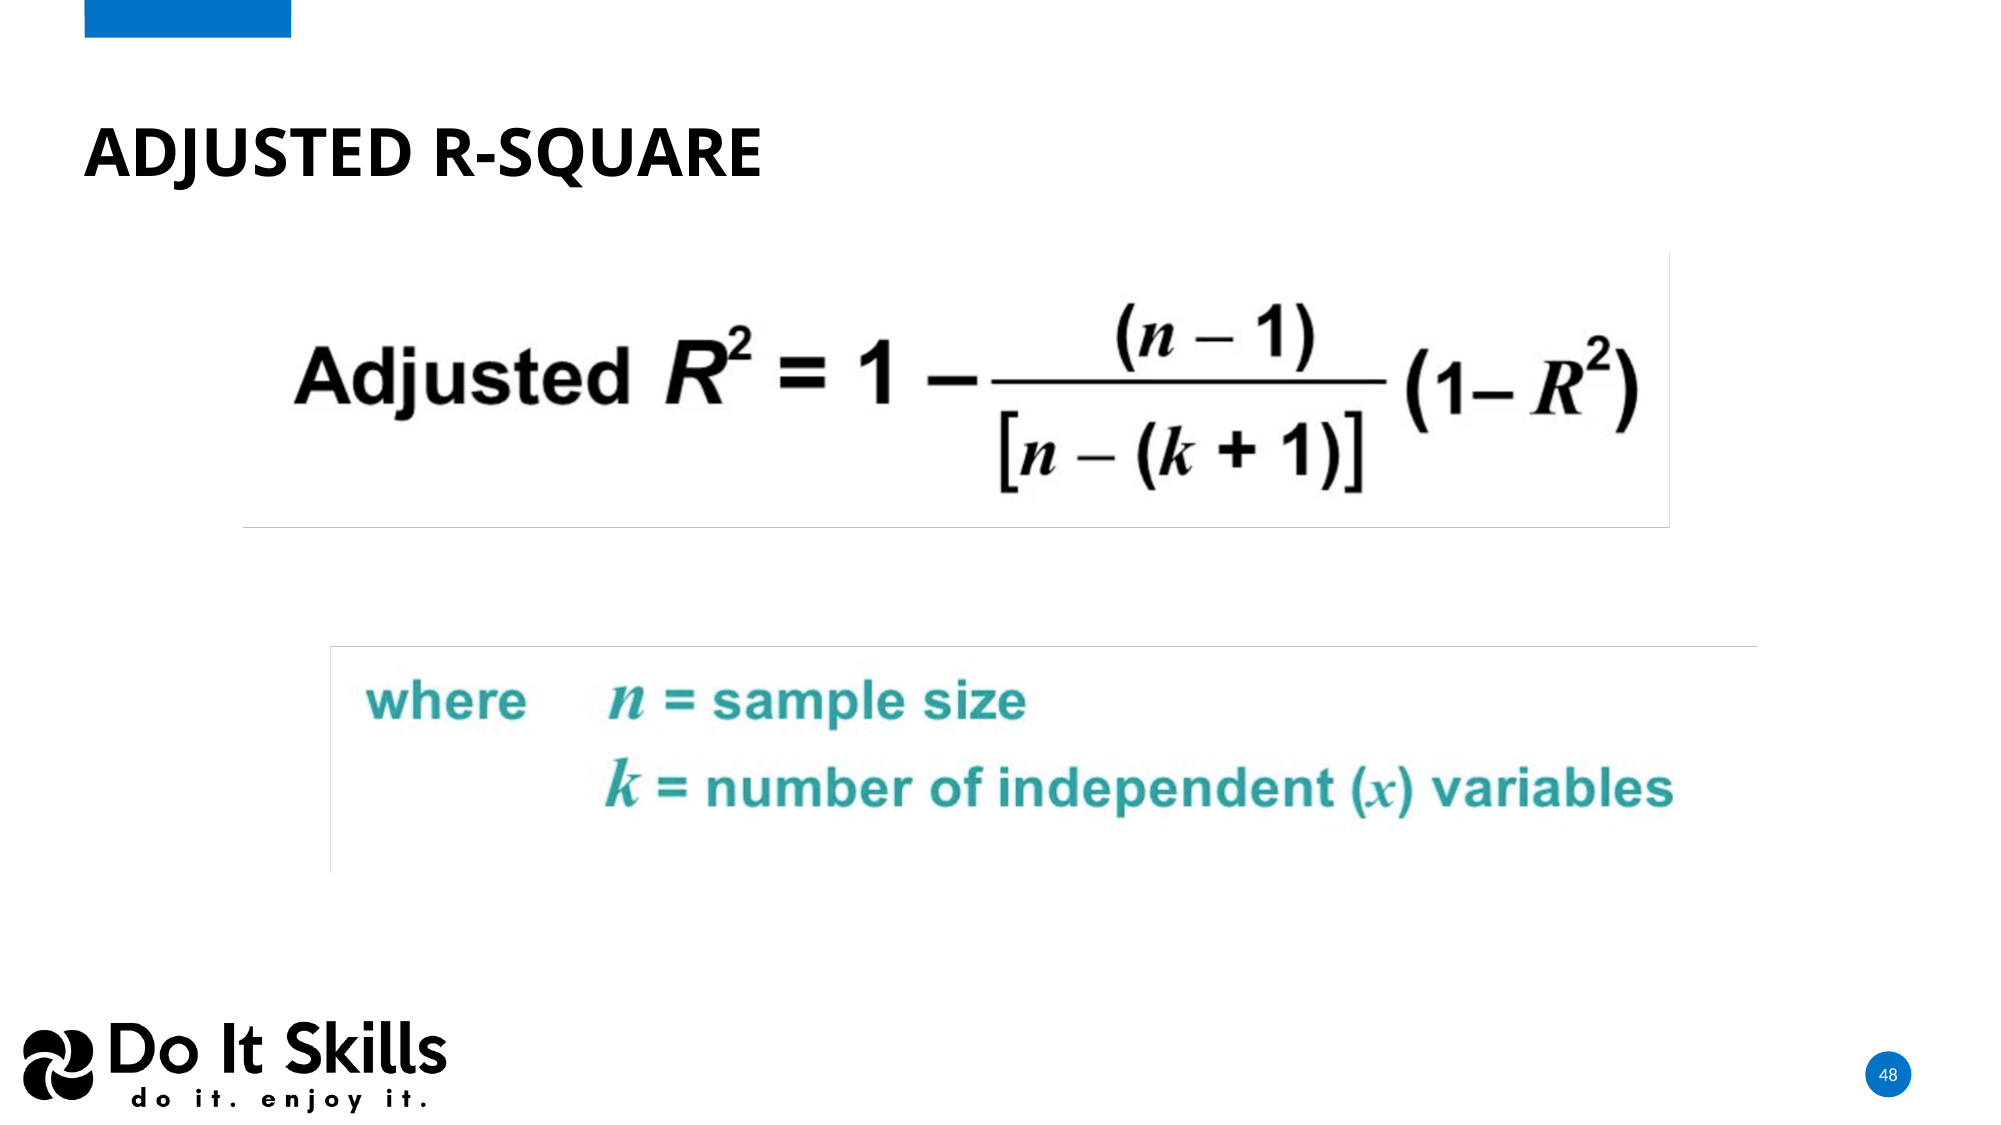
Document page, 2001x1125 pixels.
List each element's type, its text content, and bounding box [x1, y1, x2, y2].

slide_number 48 [1864, 1059, 1913, 1090]
title Adjusted R-Square [84, 40, 1914, 192]
picture [243, 252, 1757, 873]
picture [0, 1002, 458, 1125]
